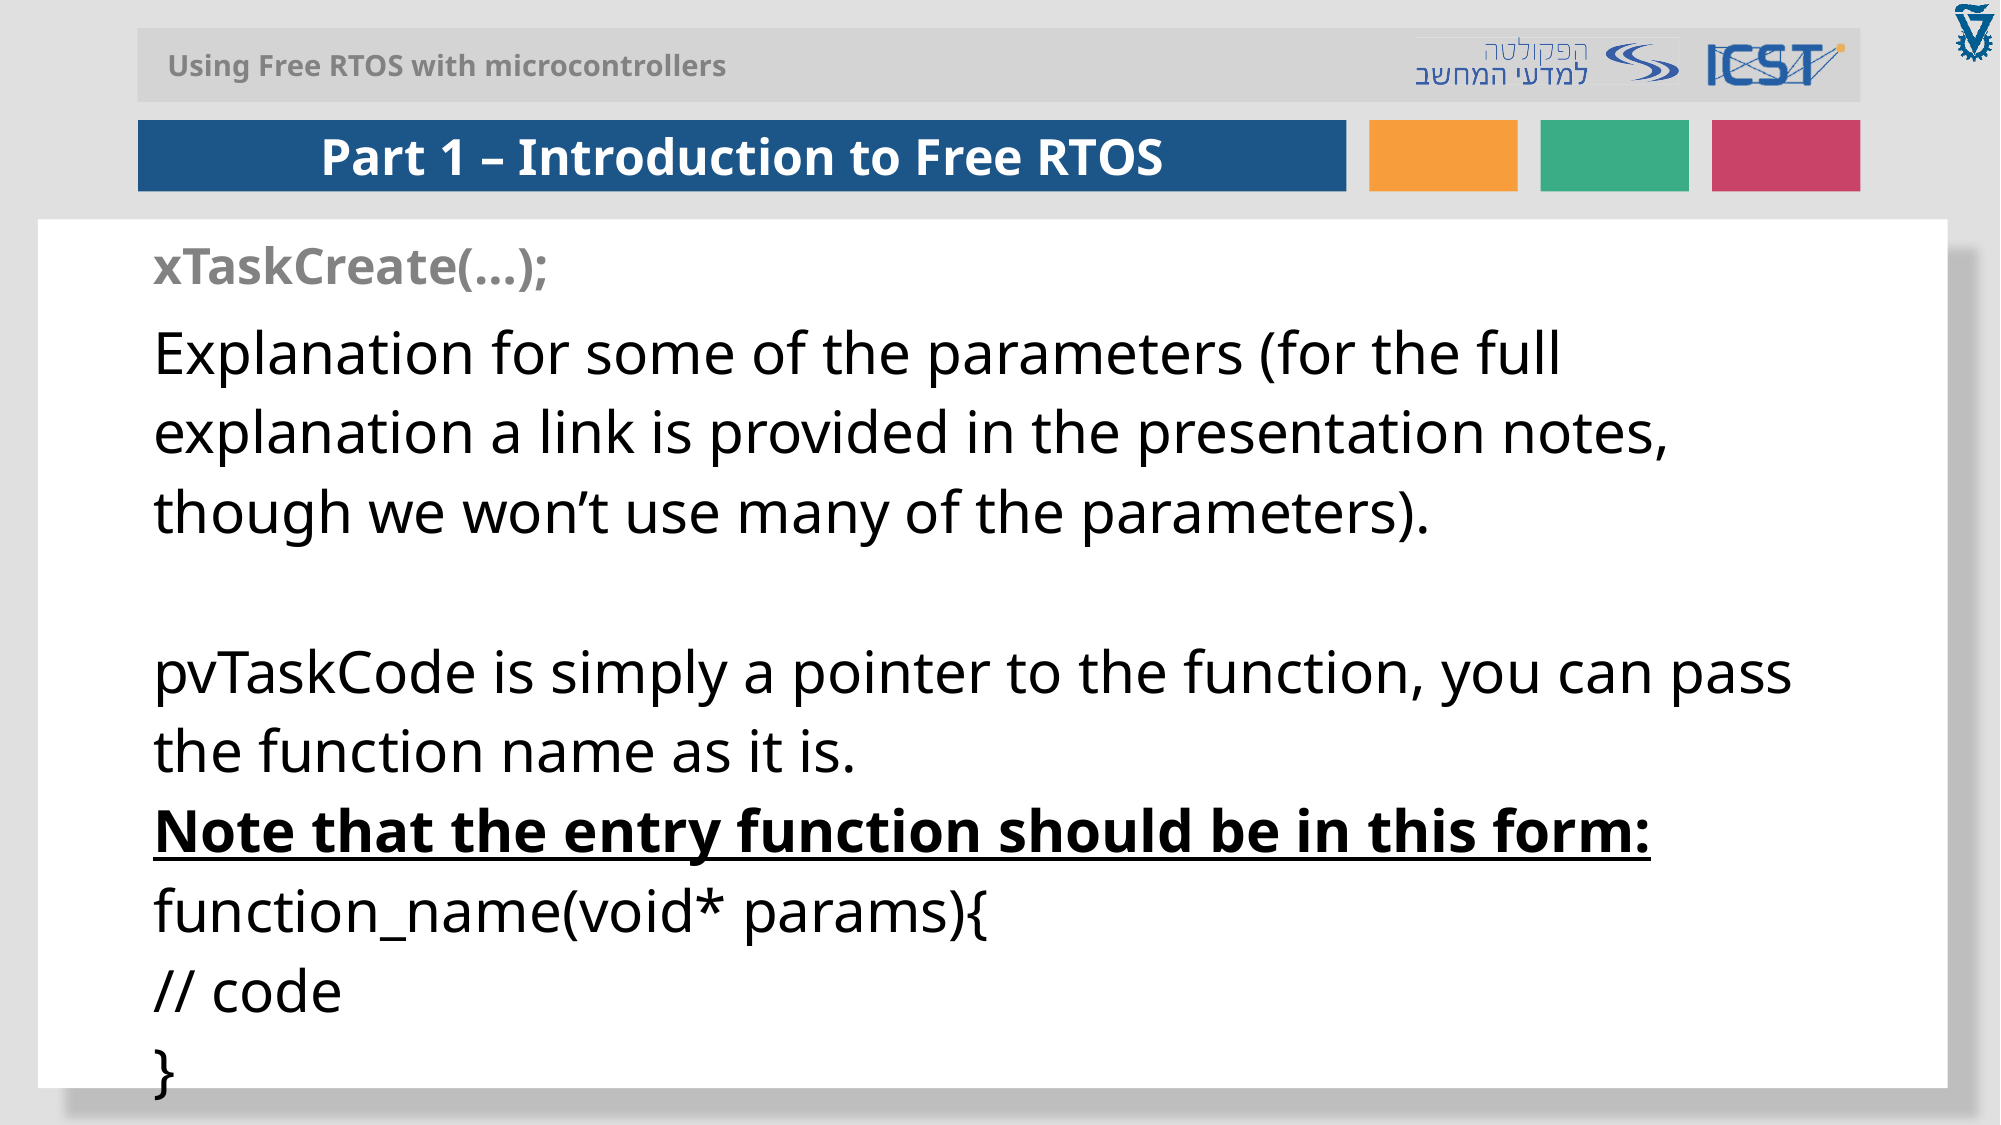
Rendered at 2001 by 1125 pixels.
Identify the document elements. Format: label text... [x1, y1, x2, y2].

picture [1692, 28, 1847, 95]
text_box Explanation for some of the parameters (for the full explanation a link is provided in the presentation notes, though we won’t use many of the parameters). pvTaskCode is simply a pointer to the function, you can pass the function name as it is. Note that the entry function should be in this form: function_name(void* params){ // code } [138, 298, 1861, 1099]
list xTaskCreate(…); [138, 233, 1861, 298]
picture [1951, 2, 1997, 62]
